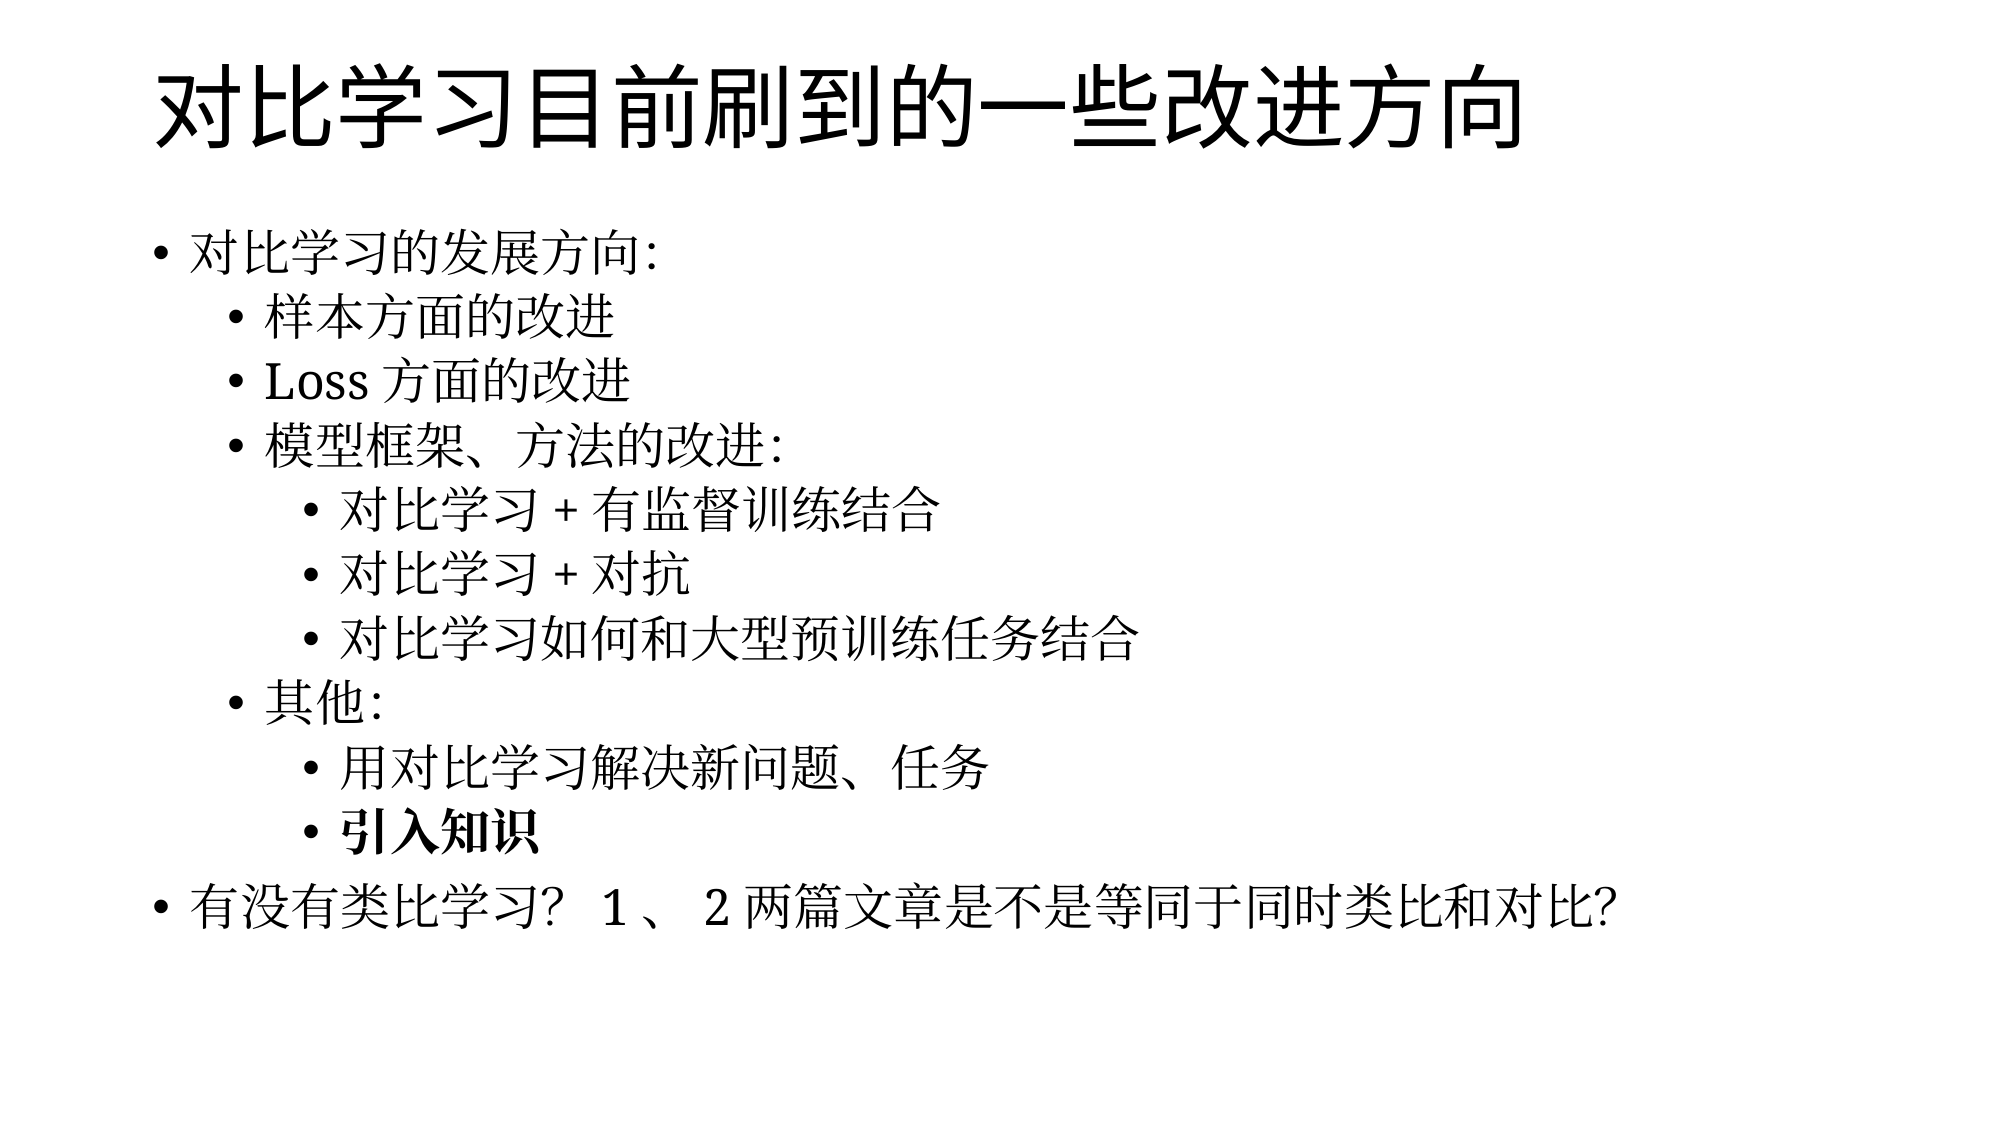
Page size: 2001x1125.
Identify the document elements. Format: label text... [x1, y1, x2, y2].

title 对比学习目前刷到的一些改进方向 [137, 3, 1863, 220]
list 对比学习的发展方向： 样本方面的改进 Loss方面的改进 模型框架、方法的改进： 对比学习+有监督训练结合 对比学习+对抗 对比学习如何和大型预训练任务结合 其他： 用对比学习解决新问题、任务 引入知识 有没有类比学习？1、2两篇文章是不是等同于同时类比和对比？ [137, 220, 1863, 1014]
